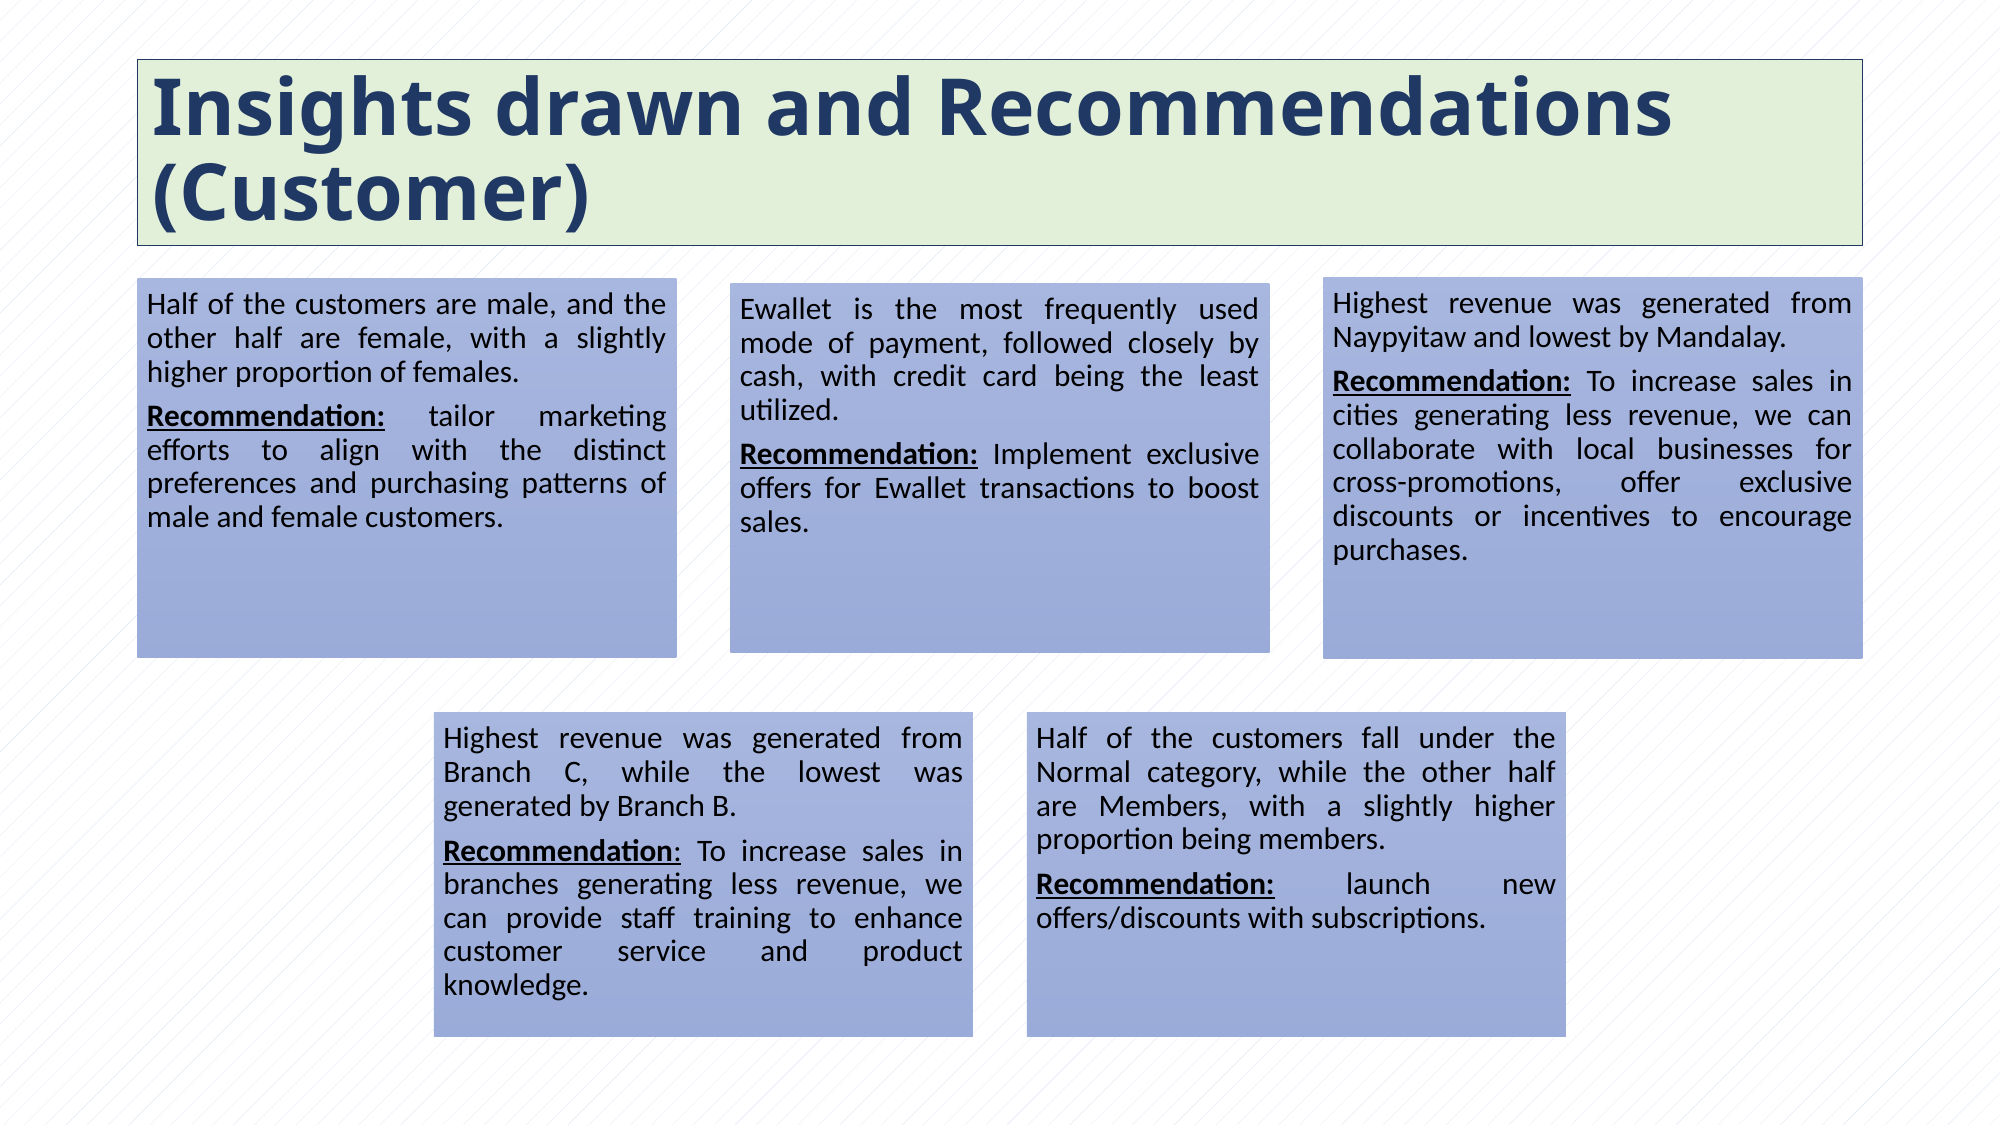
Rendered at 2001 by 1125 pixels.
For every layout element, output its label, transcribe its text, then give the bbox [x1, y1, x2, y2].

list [137, 277, 1863, 1037]
title Insights drawn and Recommendations (Customer) [137, 59, 1863, 246]
